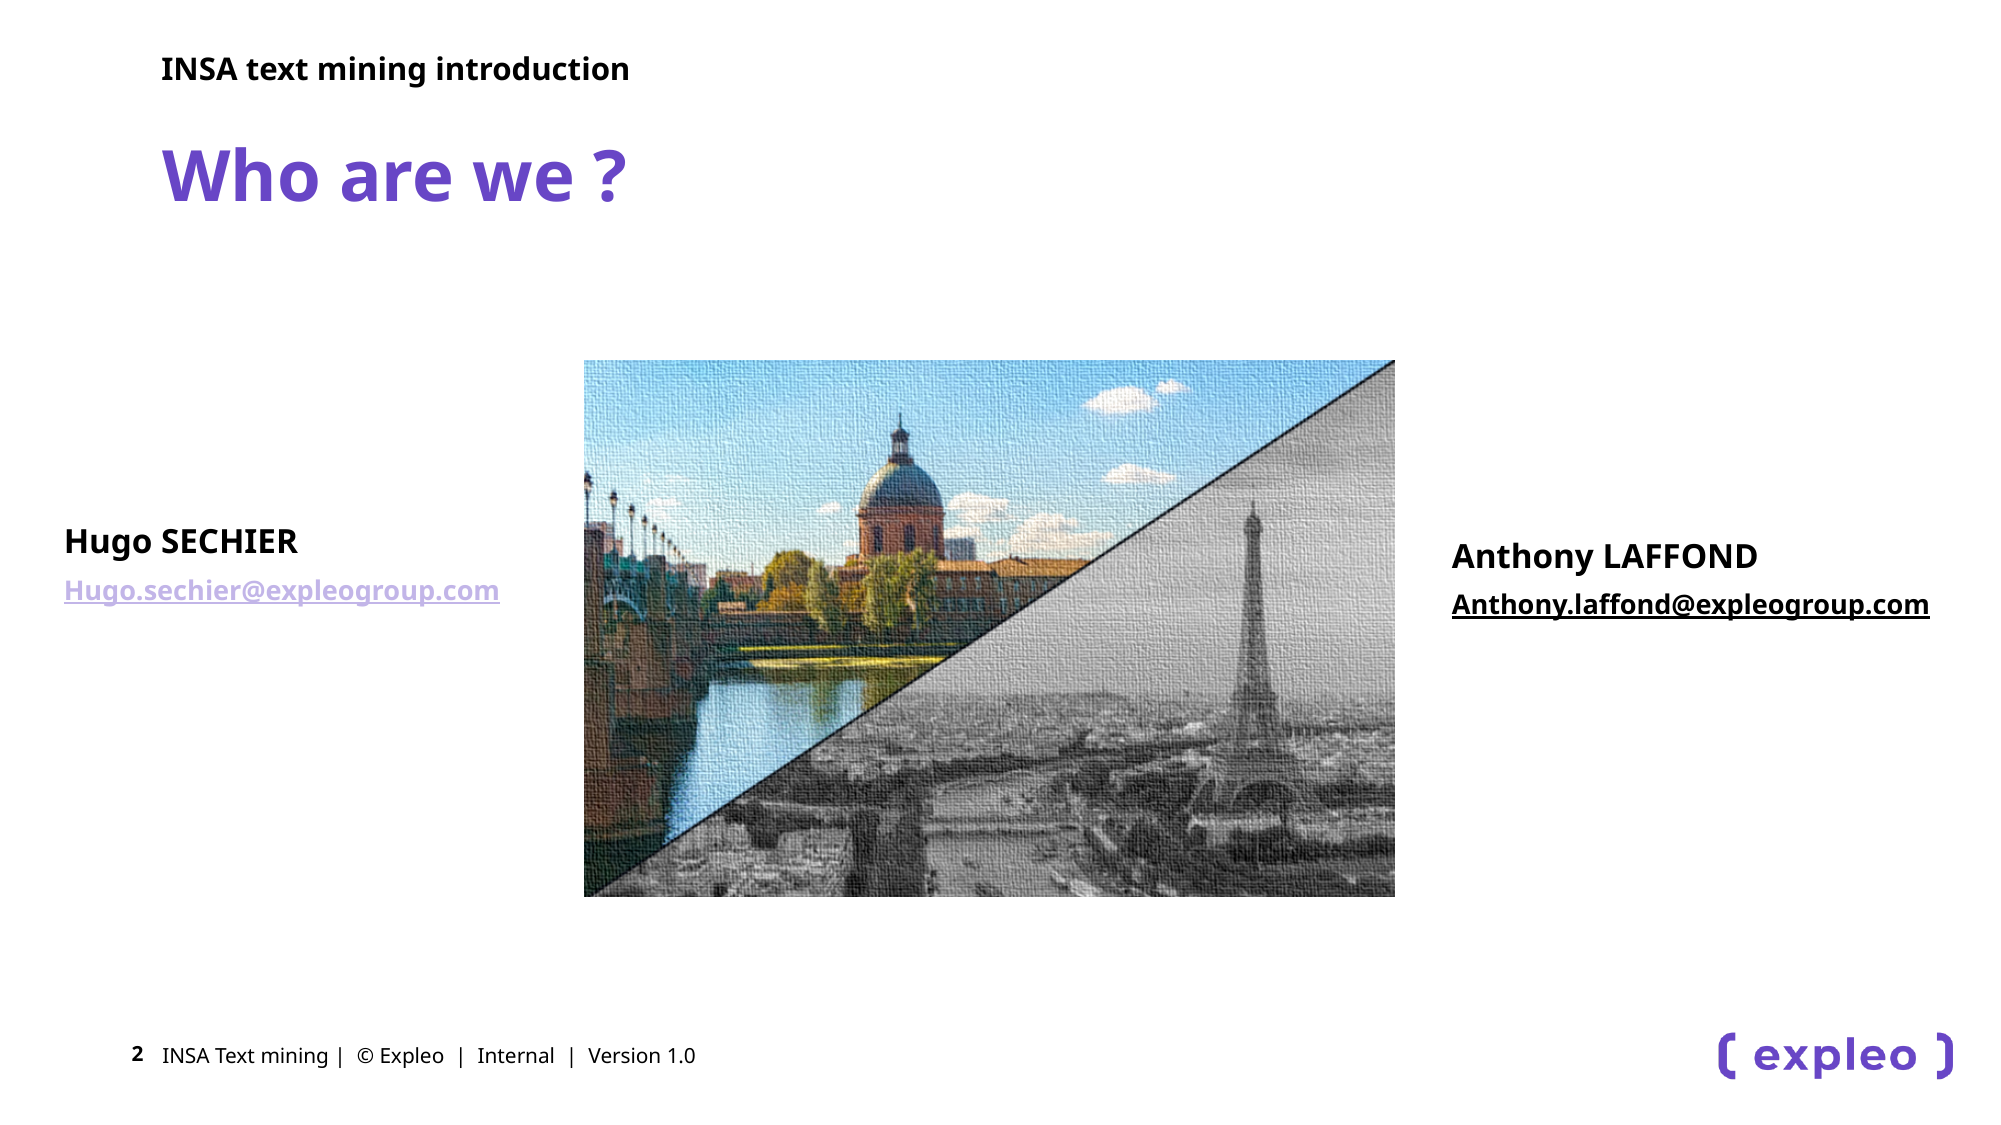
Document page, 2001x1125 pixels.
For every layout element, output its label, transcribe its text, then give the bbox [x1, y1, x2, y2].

picture [584, 360, 1395, 897]
slide_number 2 [63, 1032, 162, 1079]
list Hugo SECHIER Hugo.sechier@expleogroup.com [63, 520, 584, 622]
footer INSA Text mining | © Expleo | Internal | Version 1.0 [162, 1032, 1567, 1079]
text_box Anthony LAFFOND Anthony.laffond@expleogroup.com [1437, 527, 2000, 632]
text_box Who are we ? [162, 130, 1954, 225]
picture [1695, 1008, 1976, 1102]
list INSA text mining introduction [161, 48, 1953, 110]
